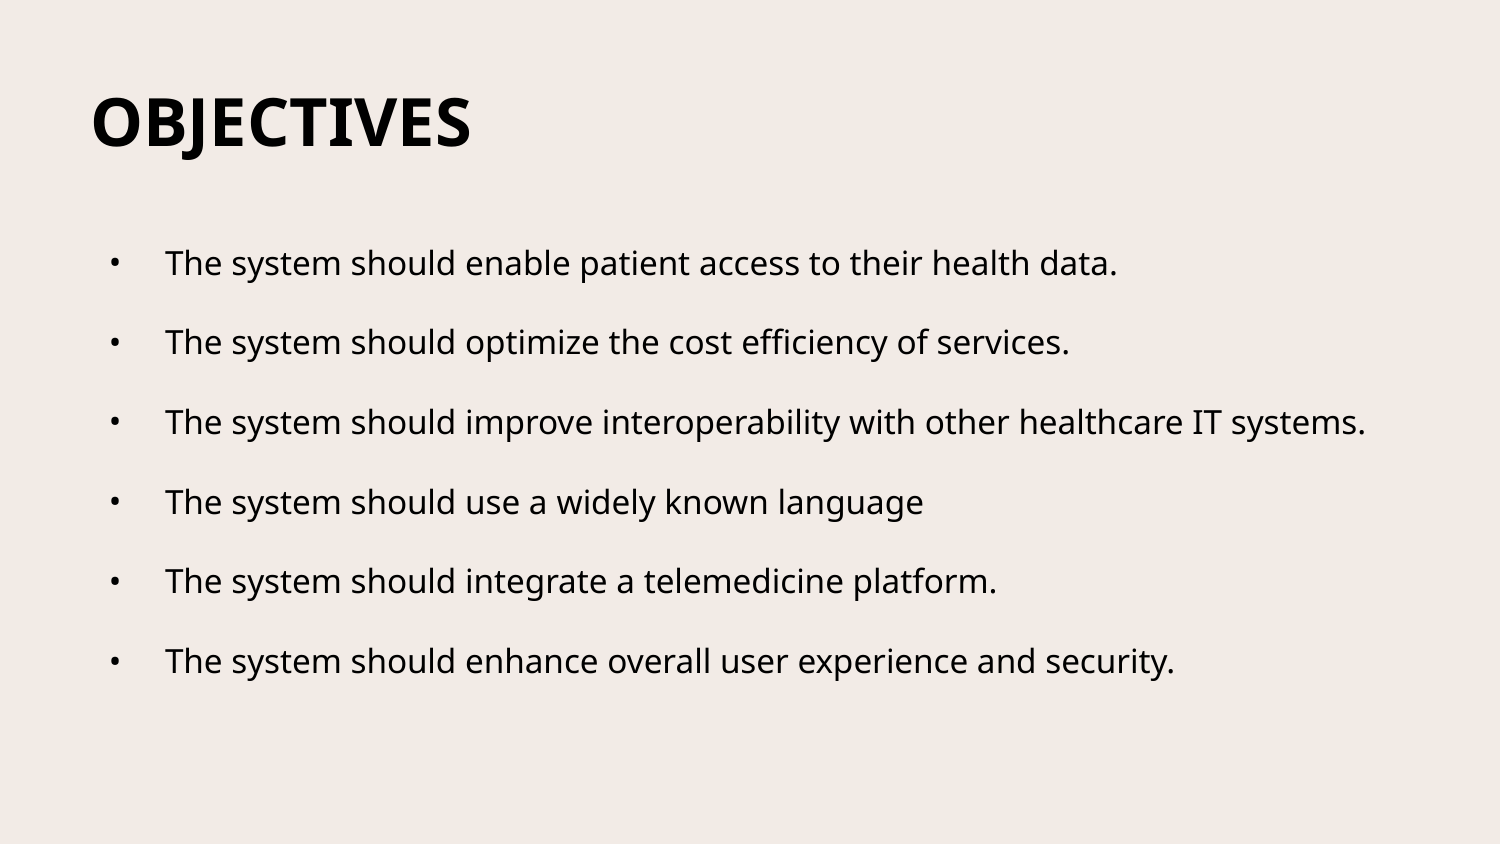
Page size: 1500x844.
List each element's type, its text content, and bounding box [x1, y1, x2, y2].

list The system should enable patient access to their health data. The system should optimize the cost efficiency of services. The system should improve interoperability with other healthcare IT systems. The system should use a widely known language The system should integrate a telemedicine platform. The system should enhance overall user experience and security. [75, 187, 1425, 750]
title OBJECTIVES [75, 72, 1425, 167]
